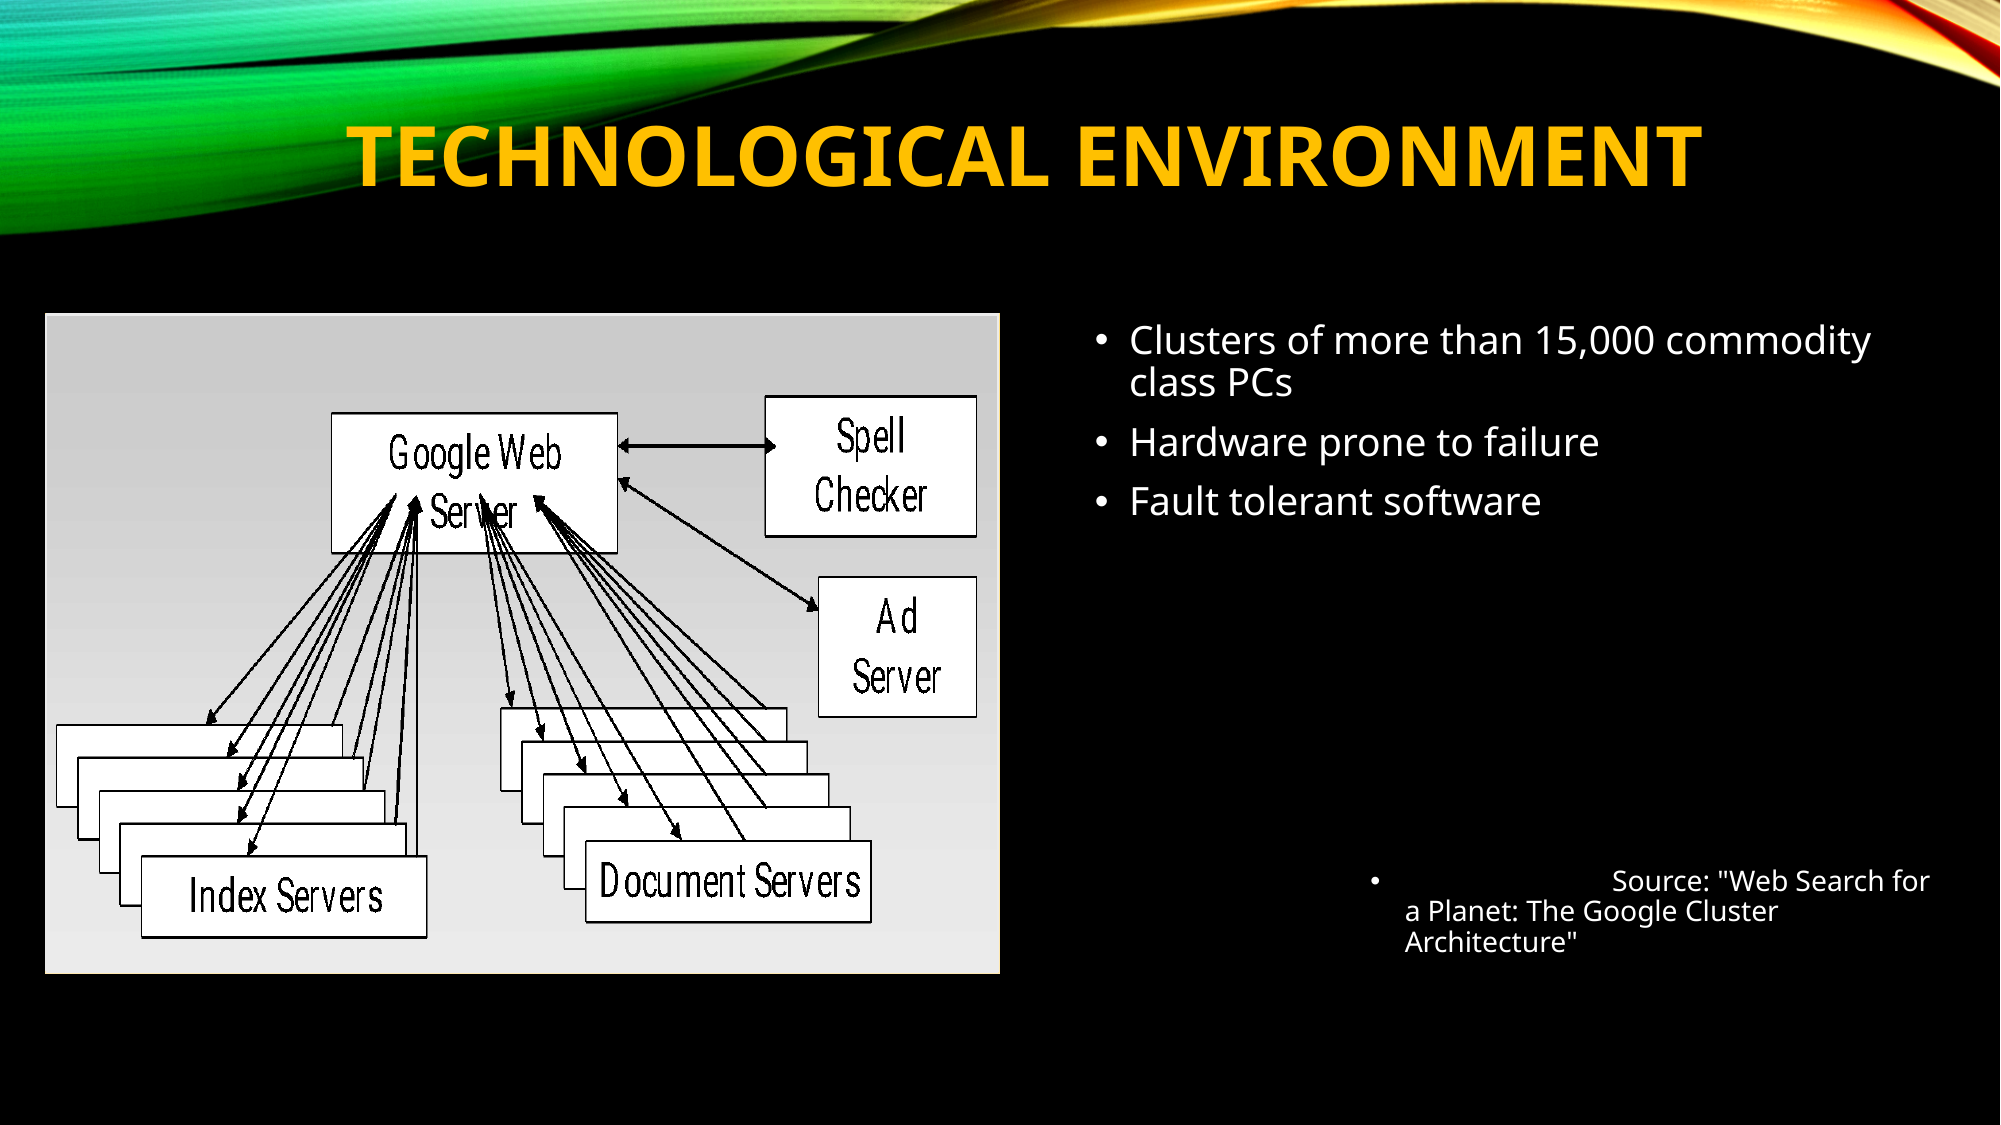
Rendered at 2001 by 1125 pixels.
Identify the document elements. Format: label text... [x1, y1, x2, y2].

picture [0, 0, 2000, 237]
list Clusters of more than 15,000 commodity class PCs Hardware prone to failure Fault tolerant software Source: "Web Search for a Planet: The Google Cluster Architecture" [1079, 313, 1955, 974]
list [44, 313, 1001, 974]
title TECHNOLOGICAL ENVIRONMENT [190, 28, 1720, 213]
